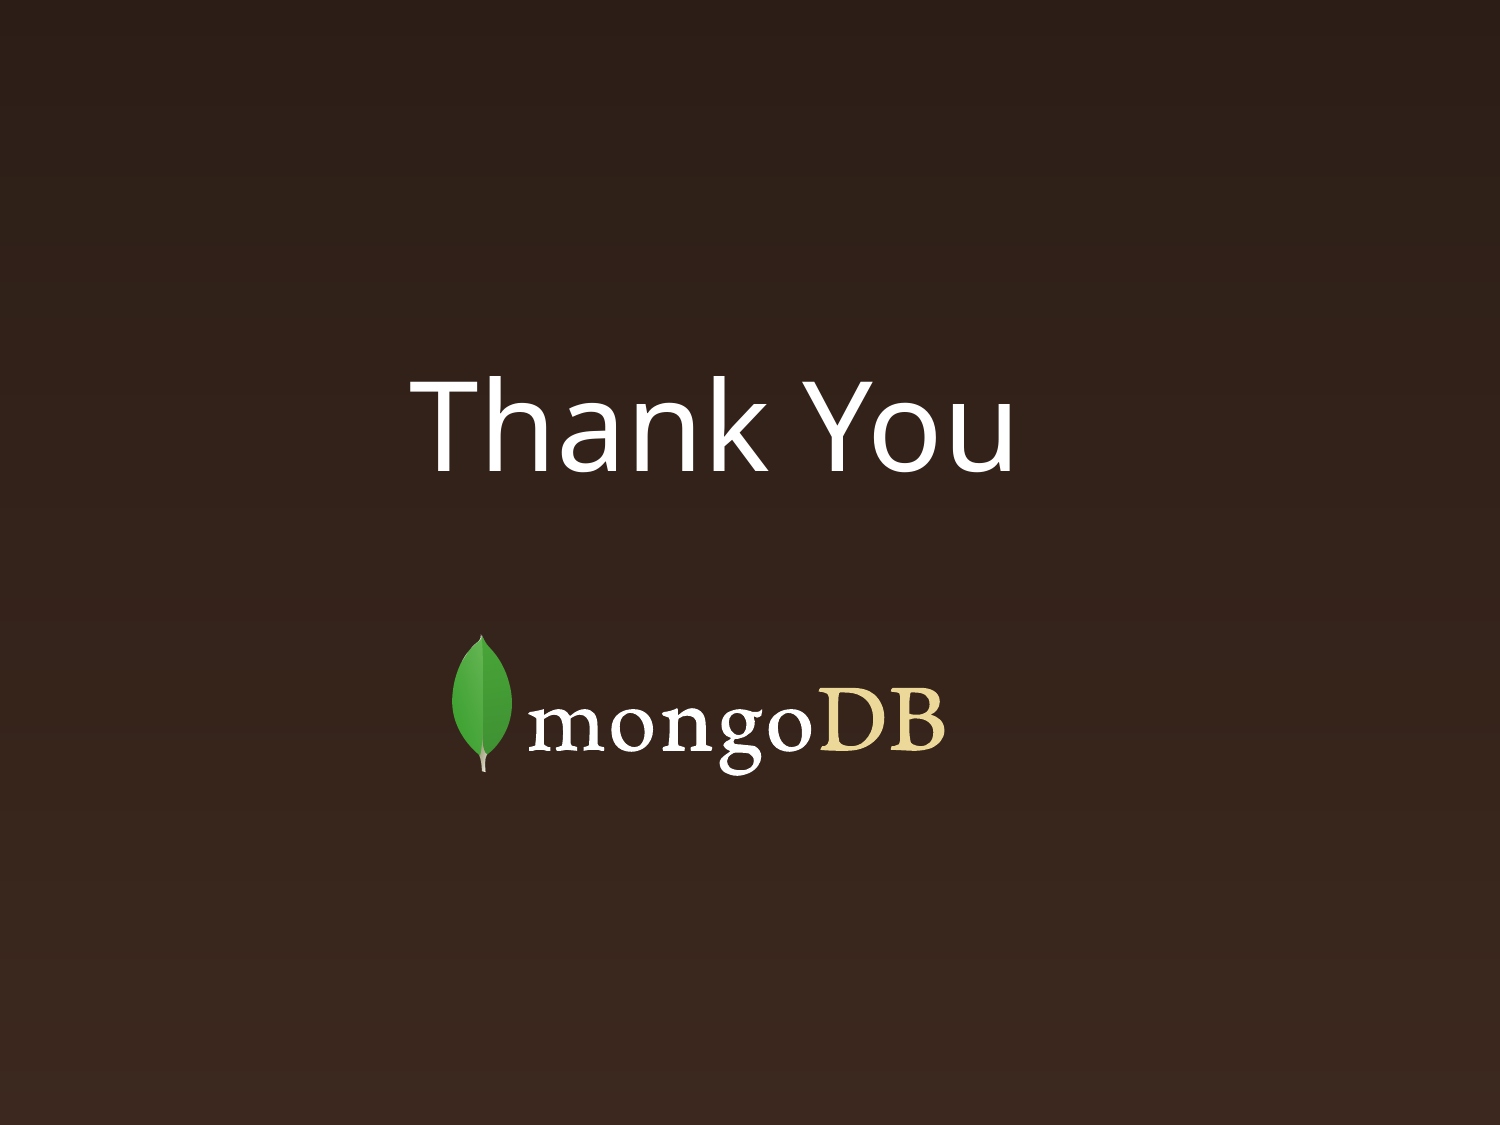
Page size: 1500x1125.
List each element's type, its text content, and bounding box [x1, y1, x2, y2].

picture [450, 633, 945, 777]
text_box Thank You [409, 346, 1092, 565]
